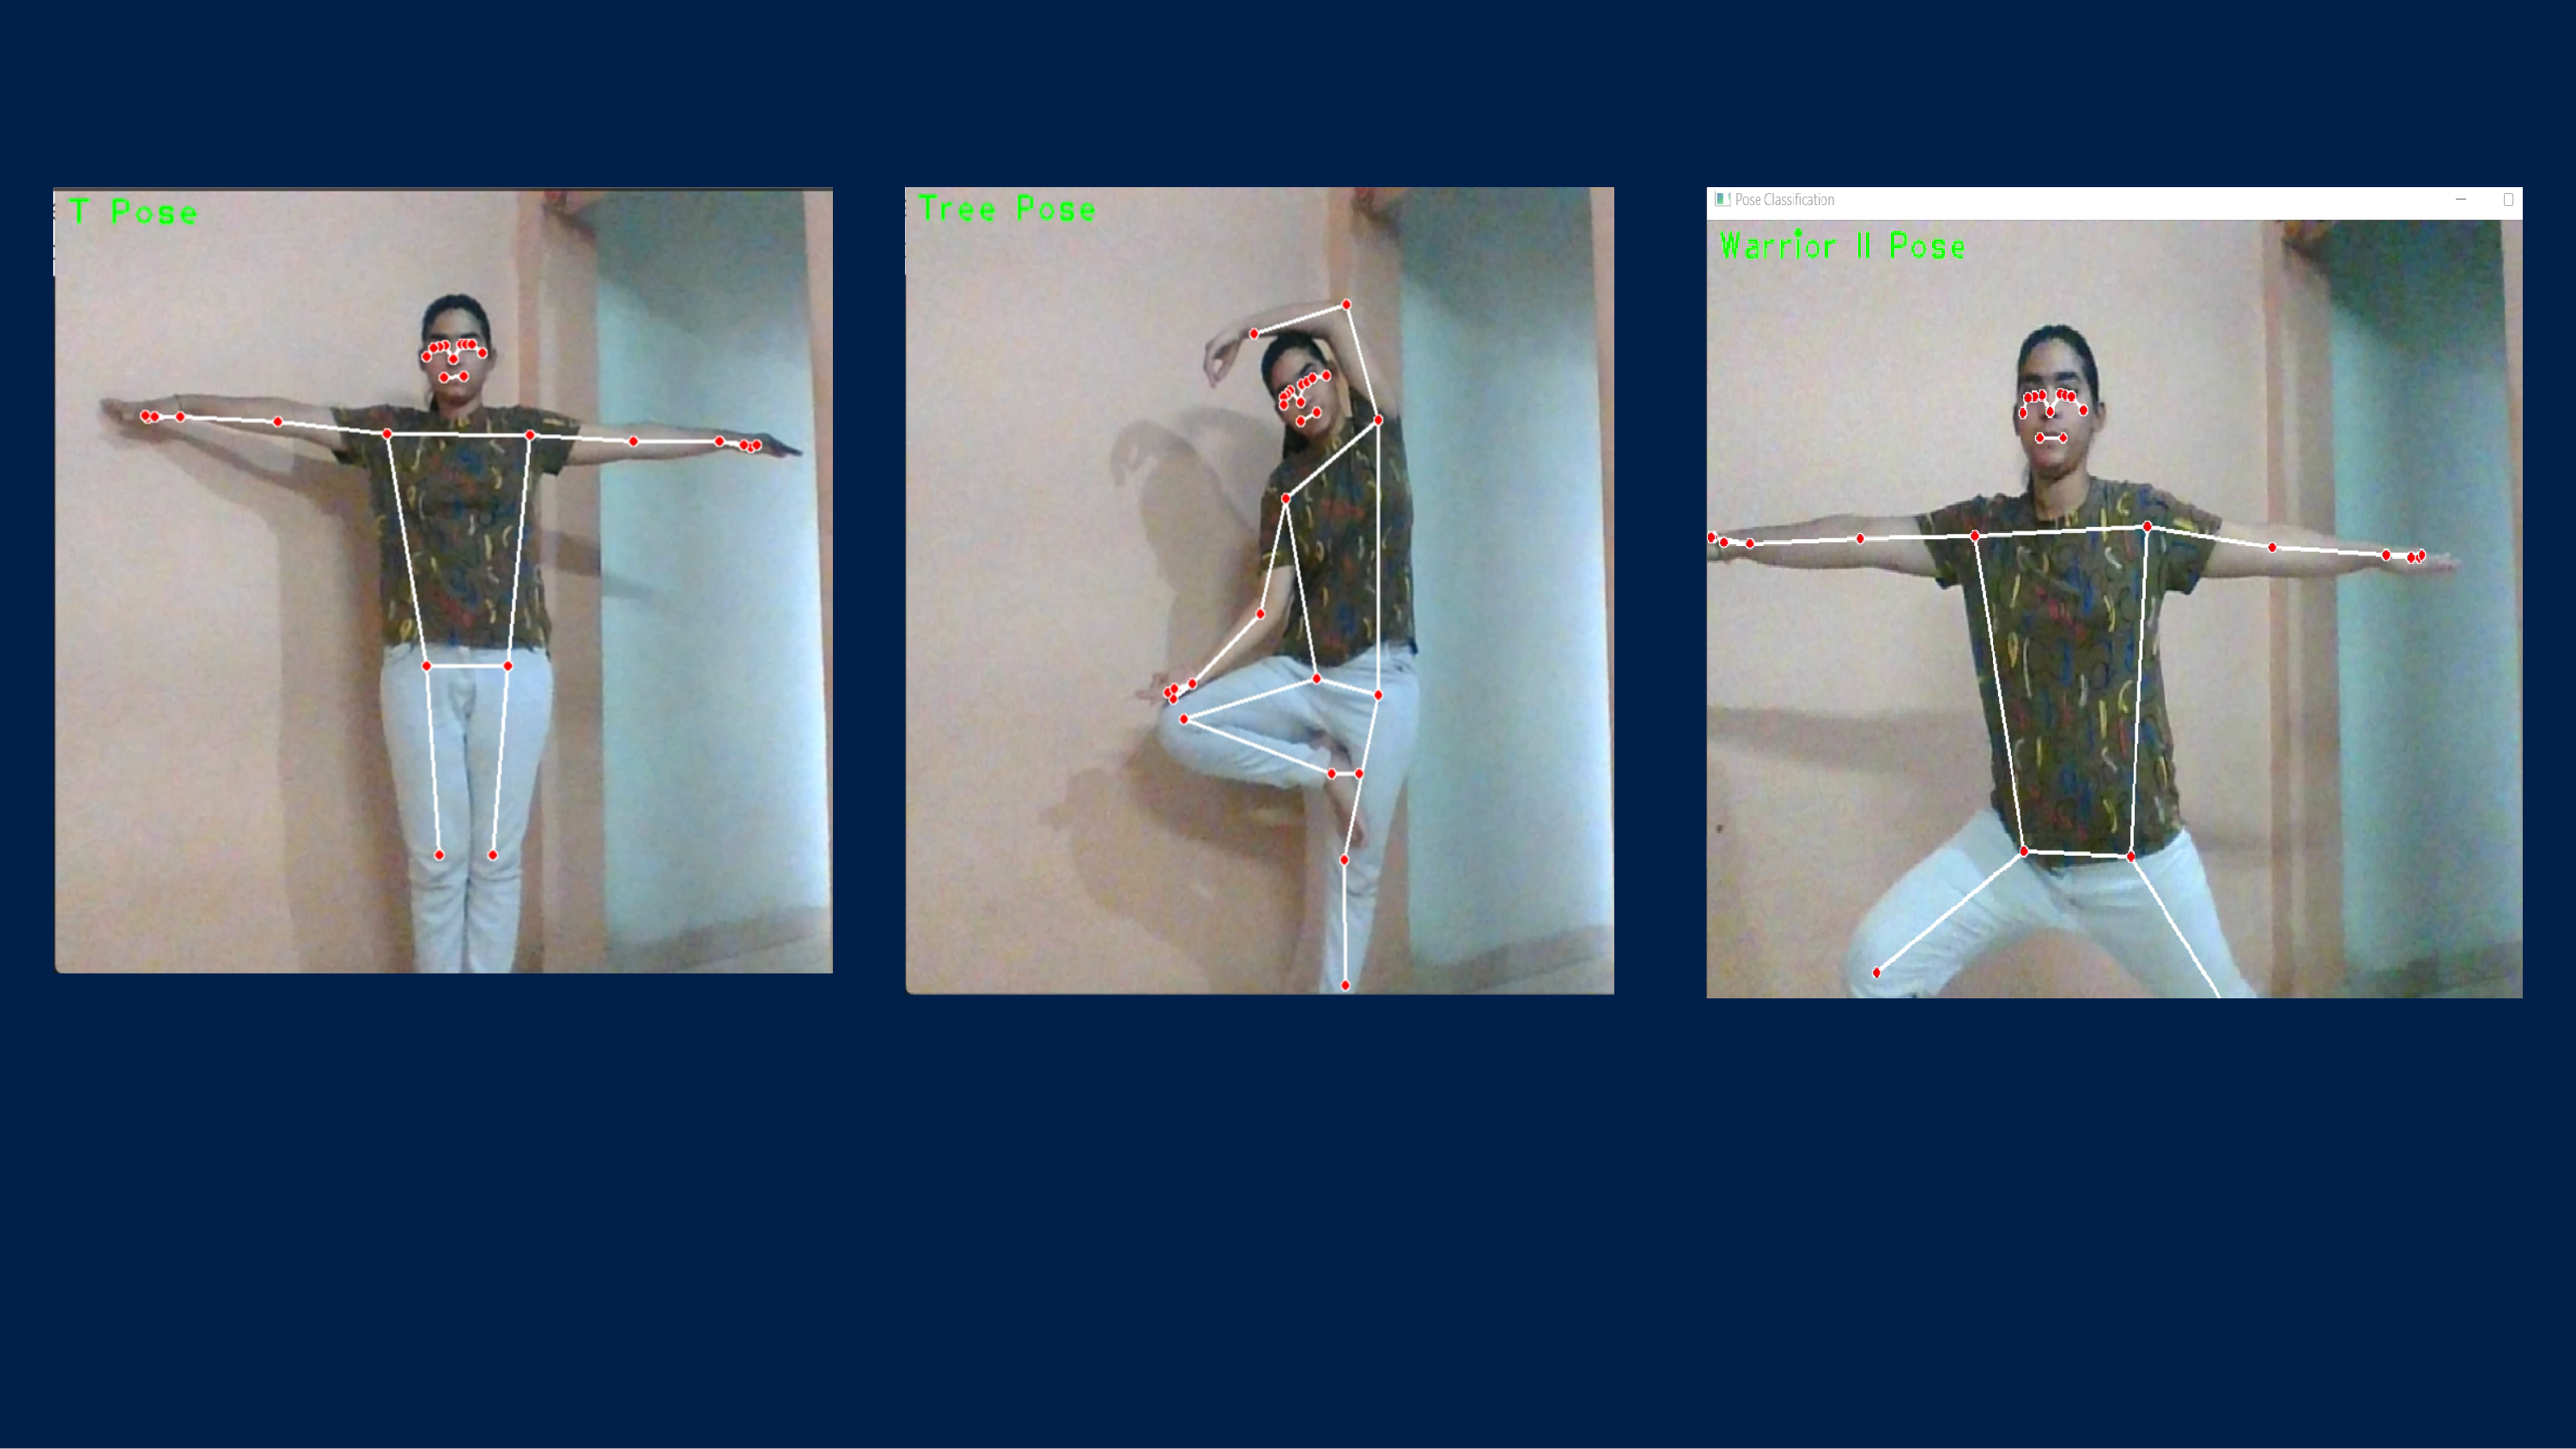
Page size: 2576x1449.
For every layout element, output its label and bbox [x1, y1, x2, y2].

picture [53, 187, 833, 974]
picture [904, 187, 1614, 996]
picture [1706, 187, 2523, 998]
